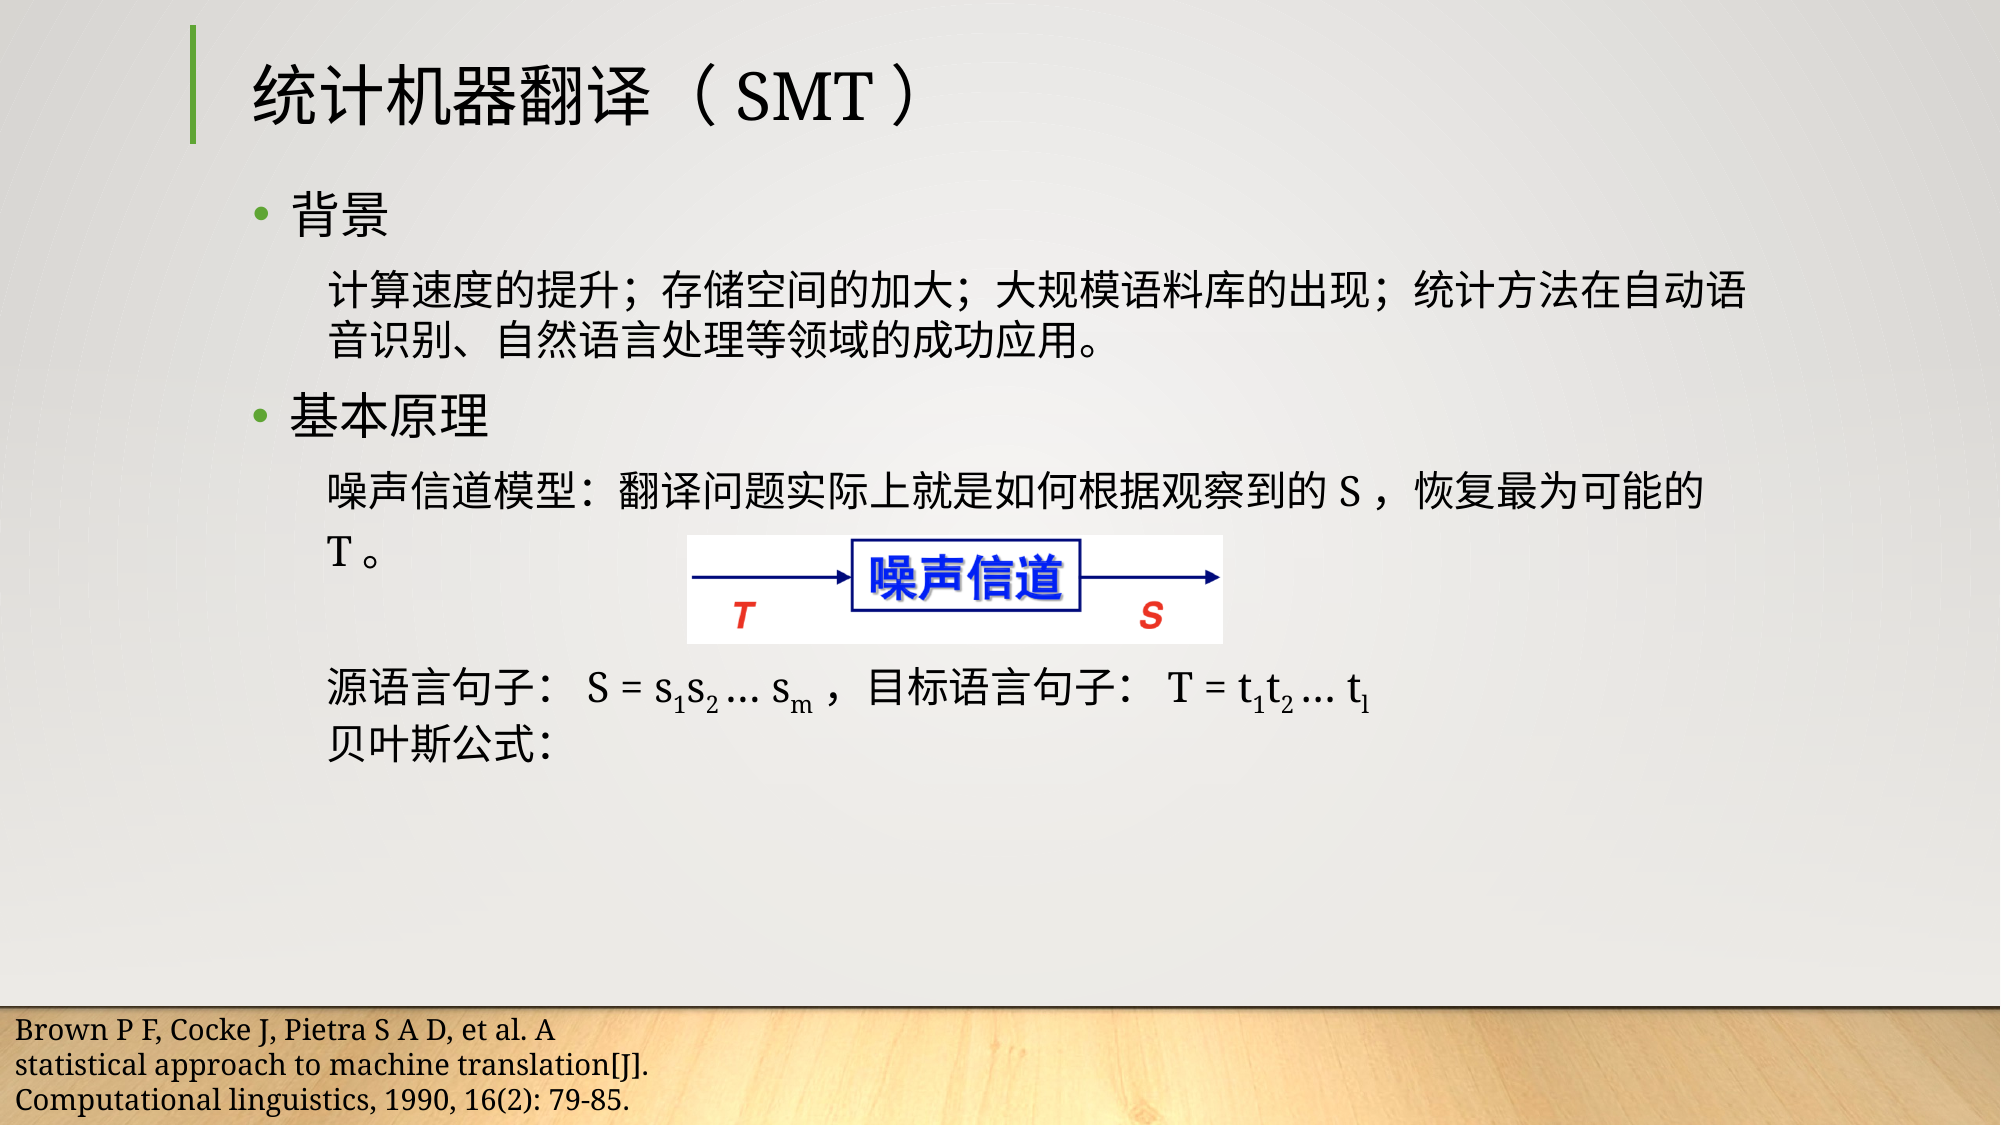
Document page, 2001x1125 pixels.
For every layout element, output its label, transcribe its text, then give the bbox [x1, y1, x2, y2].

picture [687, 535, 1223, 644]
text_box 背景 计算速度的提升；存储空间的加大；大规模语料库的出现；统计方法在自动语音识别、自然语言处理等领域的成功应用。 [237, 175, 1799, 417]
picture [0, 1006, 2000, 1125]
title 统计机器翻译（SMT） [236, 23, 1799, 143]
text_box Brown P F, Cocke J, Pietra S A D, et al. A statistical approach to machine translation[J]. Computational linguistics, 1990, 16(2): 79-85. [0, 1003, 688, 1124]
list 基本原理 噪声信道模型：翻译问题实际上就是如何根据观察到的S，恢复最为可能的T。 [236, 377, 1799, 547]
